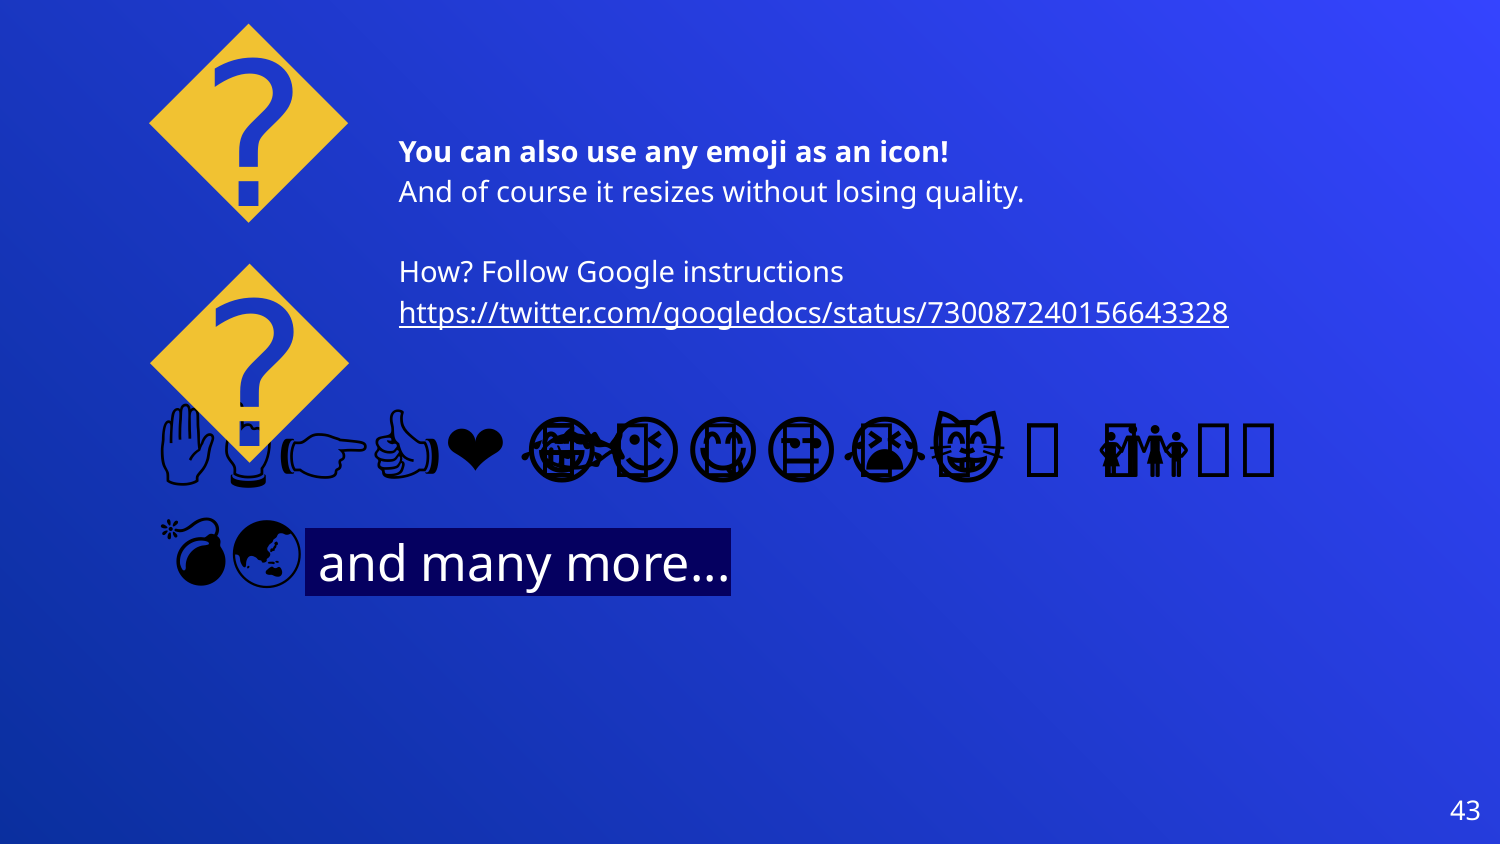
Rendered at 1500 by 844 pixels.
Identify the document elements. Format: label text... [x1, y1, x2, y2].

list You can also use any emoji as an icon! And of course it resizes without losing quality. How? Follow Google instructions https://twitter.com/googledocs/status/730087240156643328 [398, 127, 1392, 317]
text_box ✋👆👉👍👤👦👧👨👩👪💃🏃💑❤😂😉😋😒😭👶😸🐟🍒🍔💣📌📖🔨🎃🎈🎨🏈🏰🌏🔌🔑 and many more... [157, 389, 1360, 721]
text_box 😉 [131, 140, 368, 353]
slide_number 43 [1391, 779, 1482, 844]
